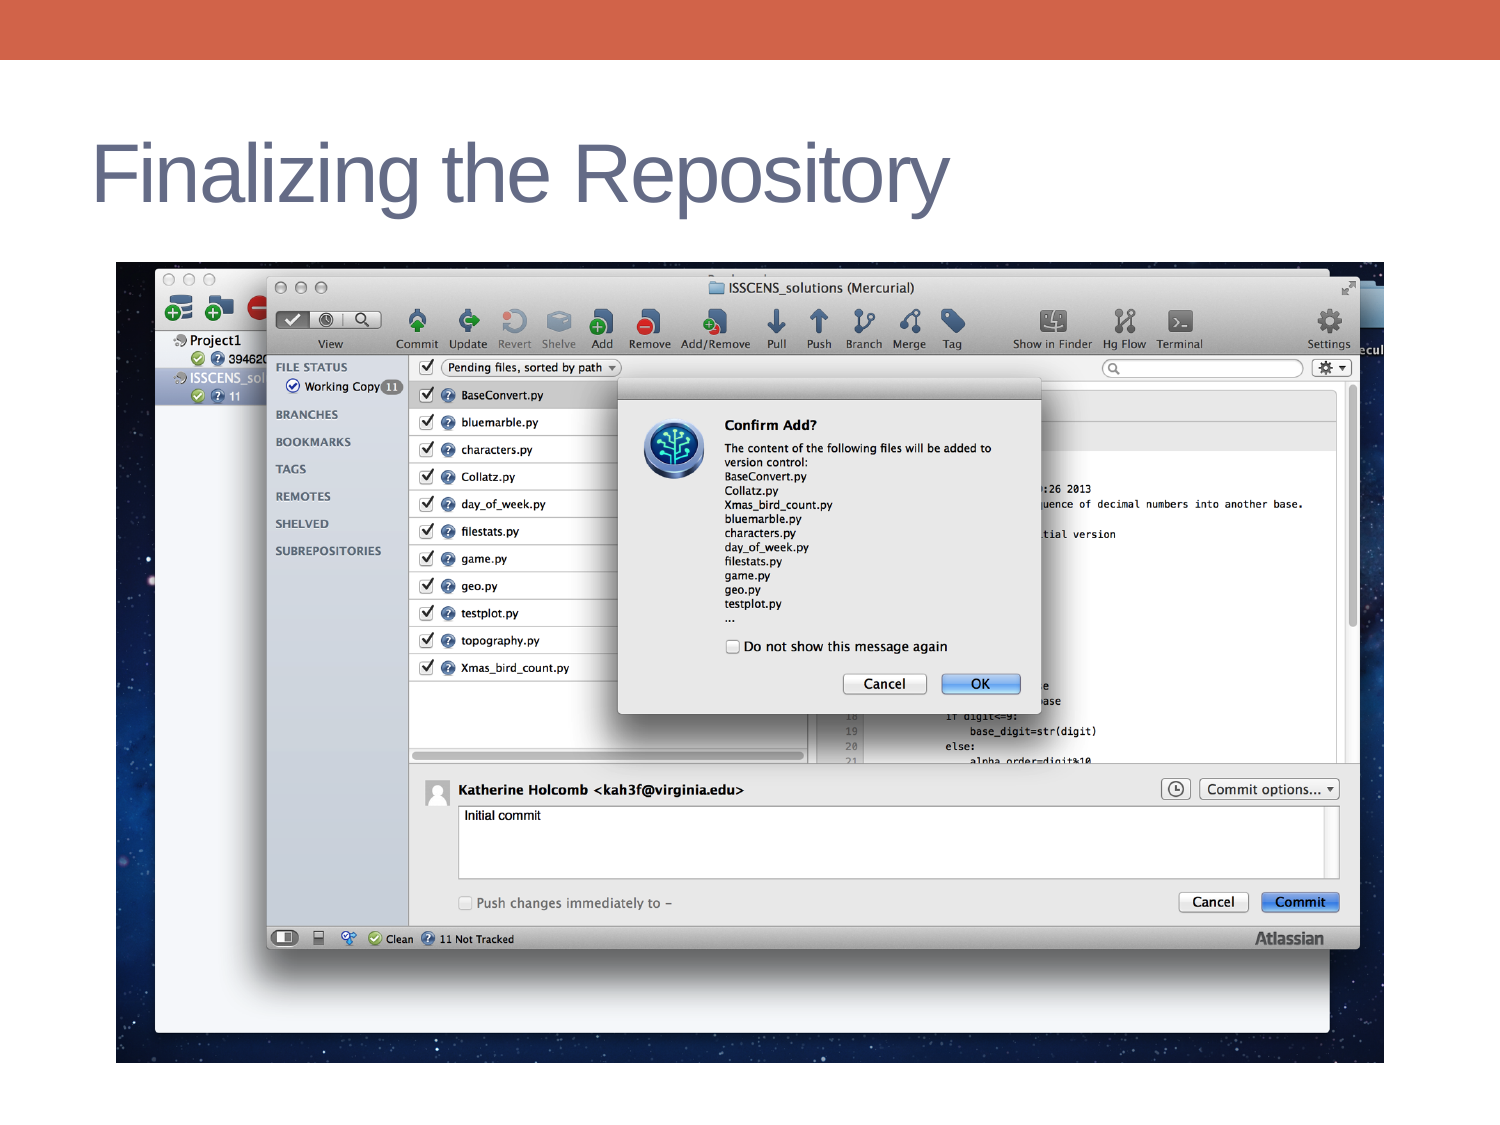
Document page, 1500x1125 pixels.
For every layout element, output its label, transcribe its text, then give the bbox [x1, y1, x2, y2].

title Finalizing the Repository [75, 87, 1425, 250]
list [115, 262, 1384, 1063]
